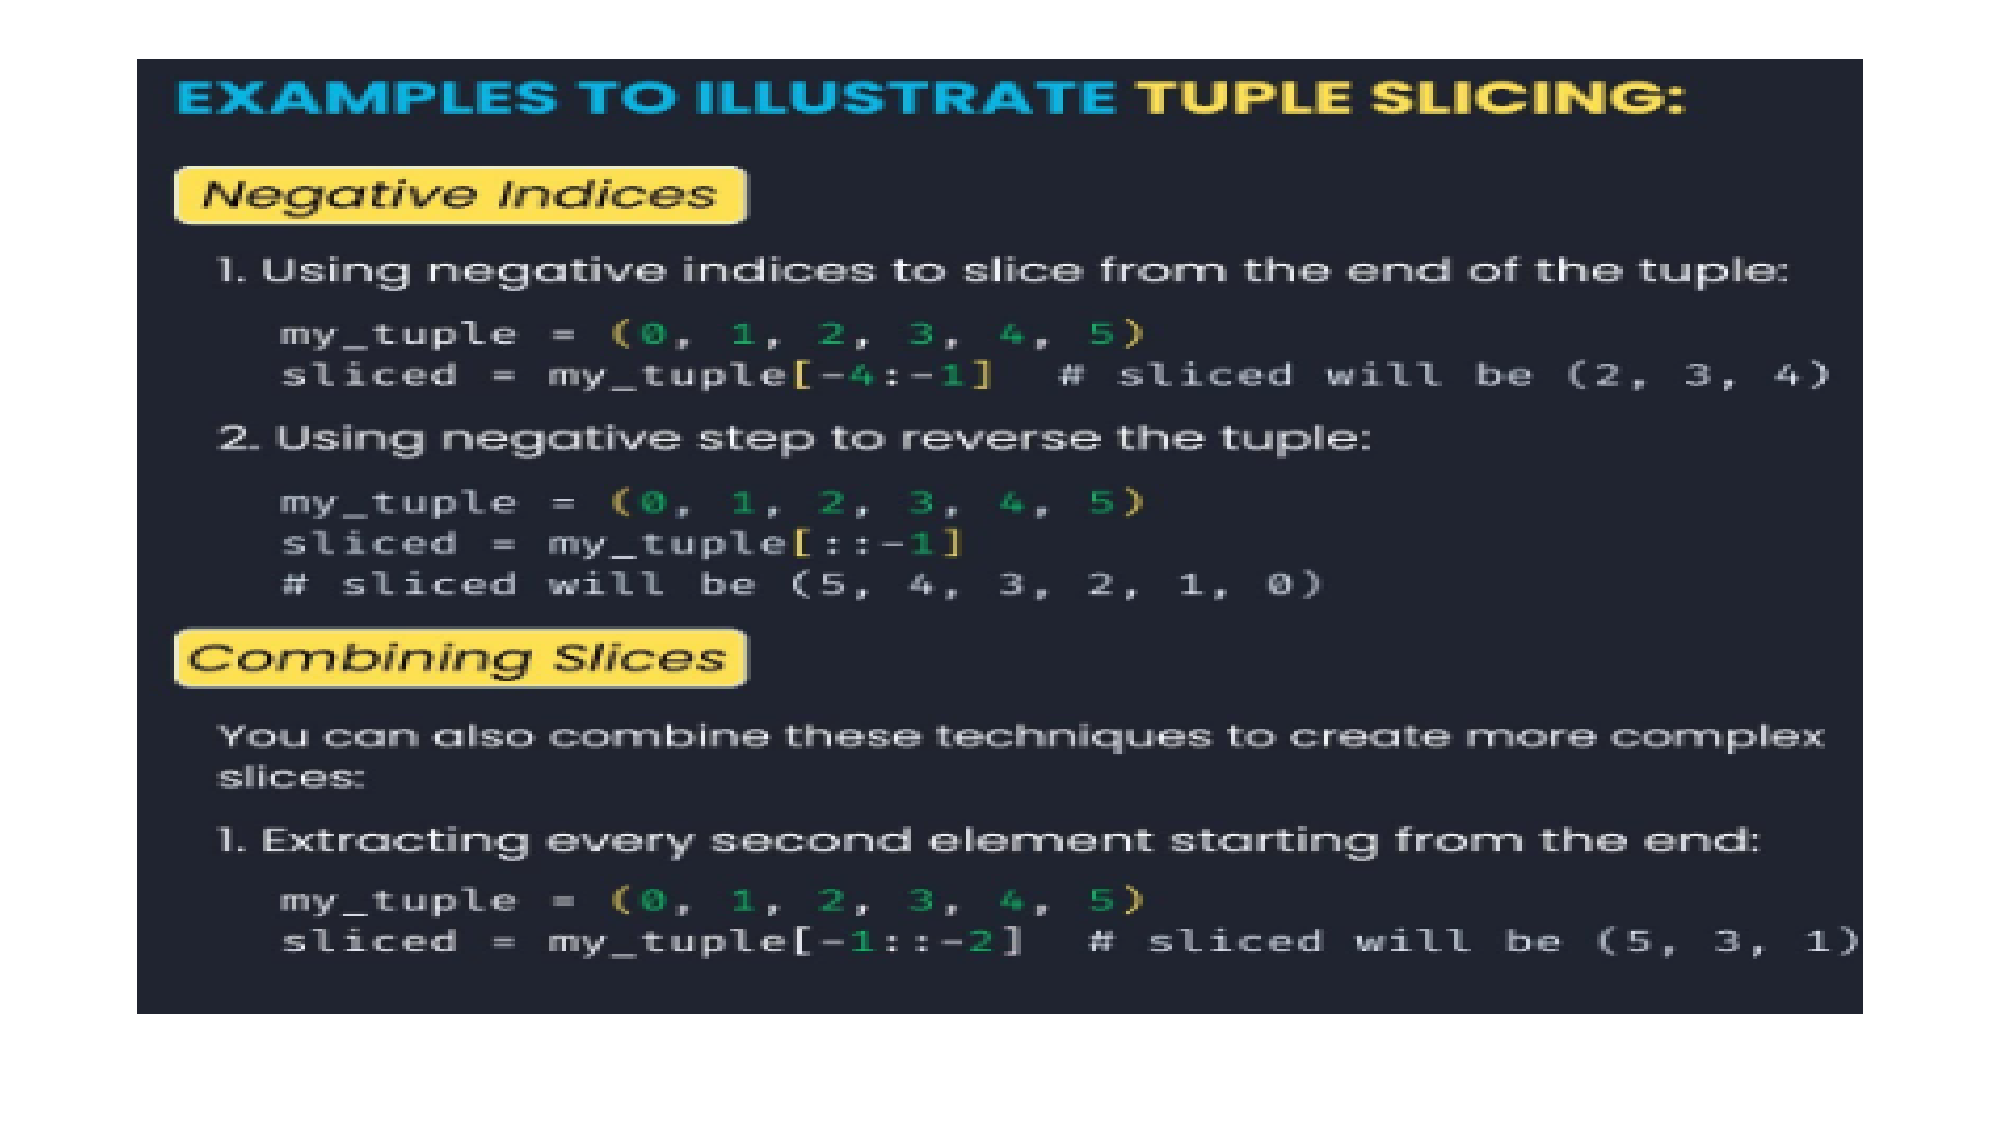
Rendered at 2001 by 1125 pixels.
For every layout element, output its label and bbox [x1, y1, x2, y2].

picture [137, 59, 1863, 1014]
